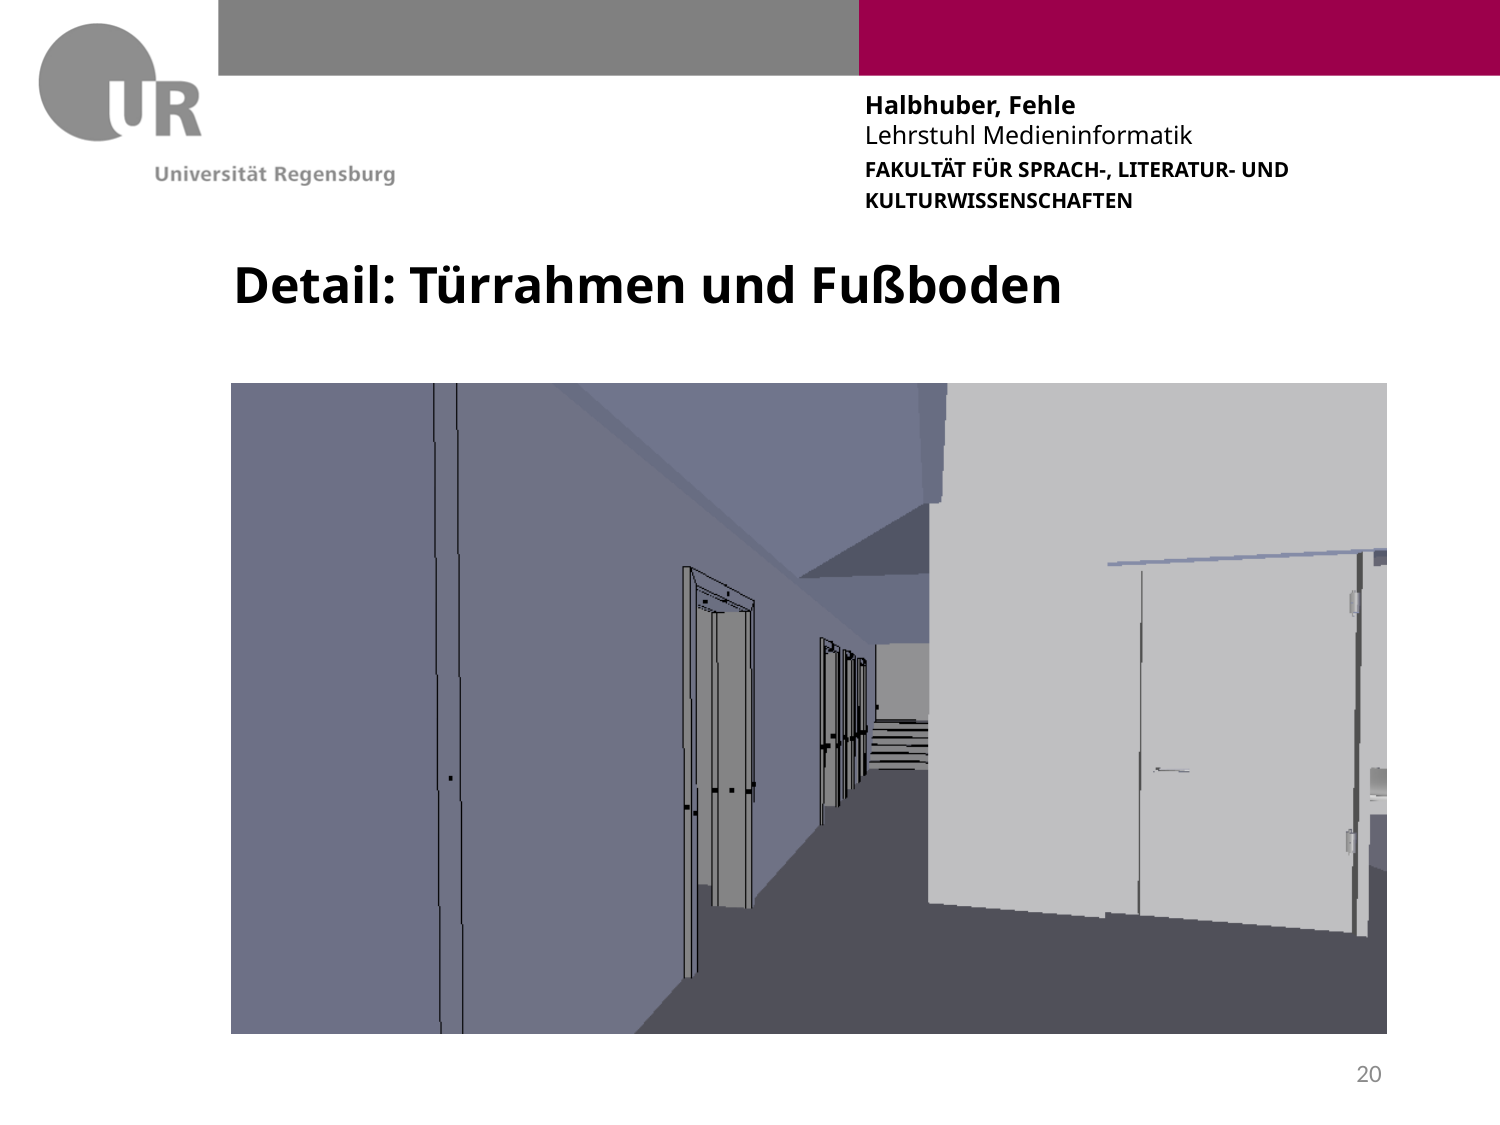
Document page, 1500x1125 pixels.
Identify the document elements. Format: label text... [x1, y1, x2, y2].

slide_number 20 [1059, 1042, 1397, 1103]
picture [17, 18, 419, 209]
title Detail: Türrahmen und Fußboden [218, 246, 1398, 361]
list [231, 383, 1387, 1034]
